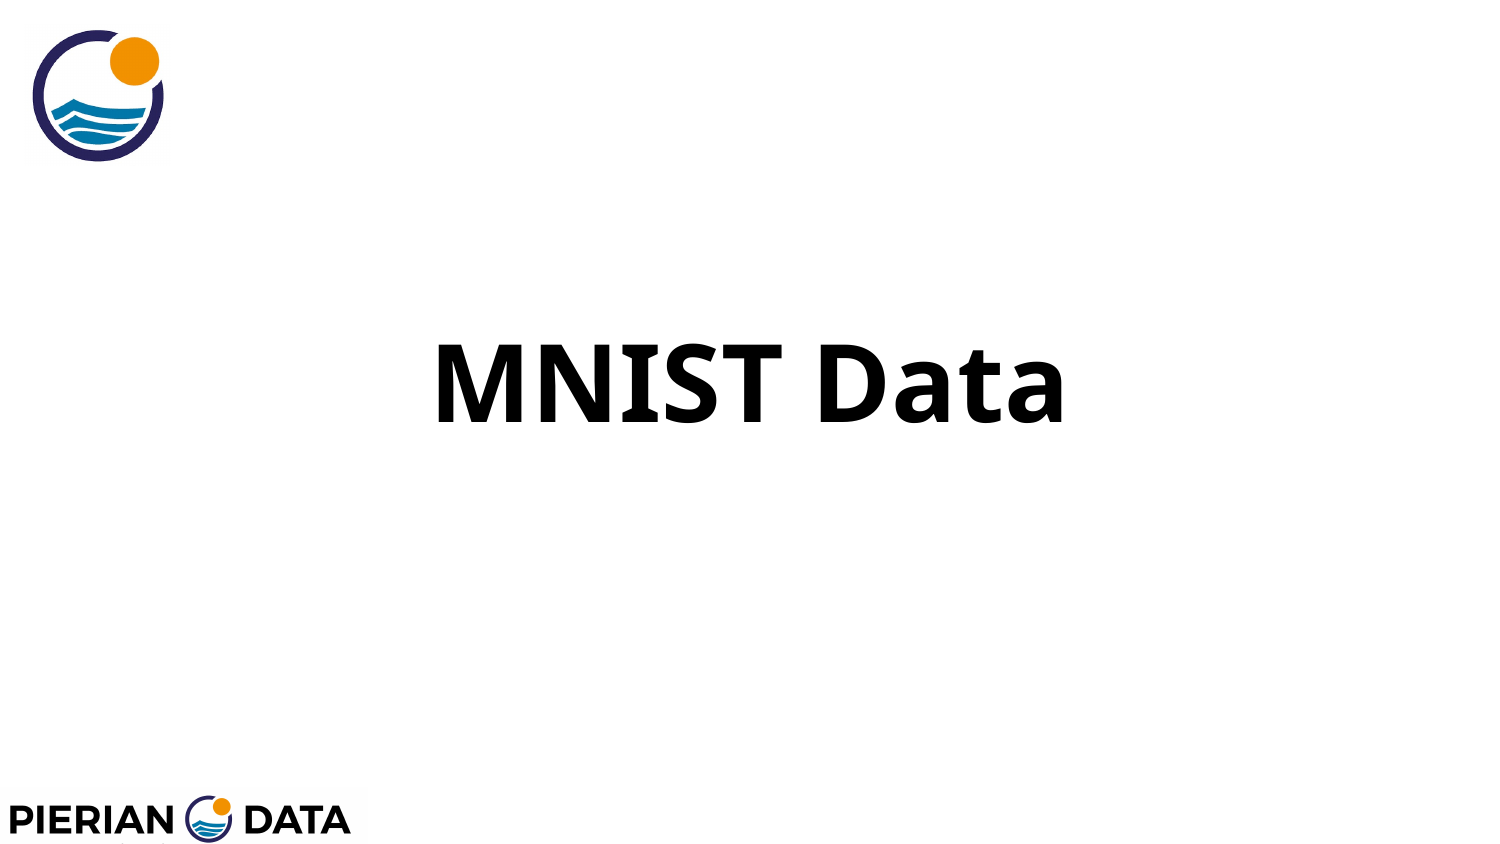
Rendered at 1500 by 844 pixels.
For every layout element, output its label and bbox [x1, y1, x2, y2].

picture [0, 787, 368, 844]
title [51, 122, 1449, 459]
picture [24, 24, 172, 167]
